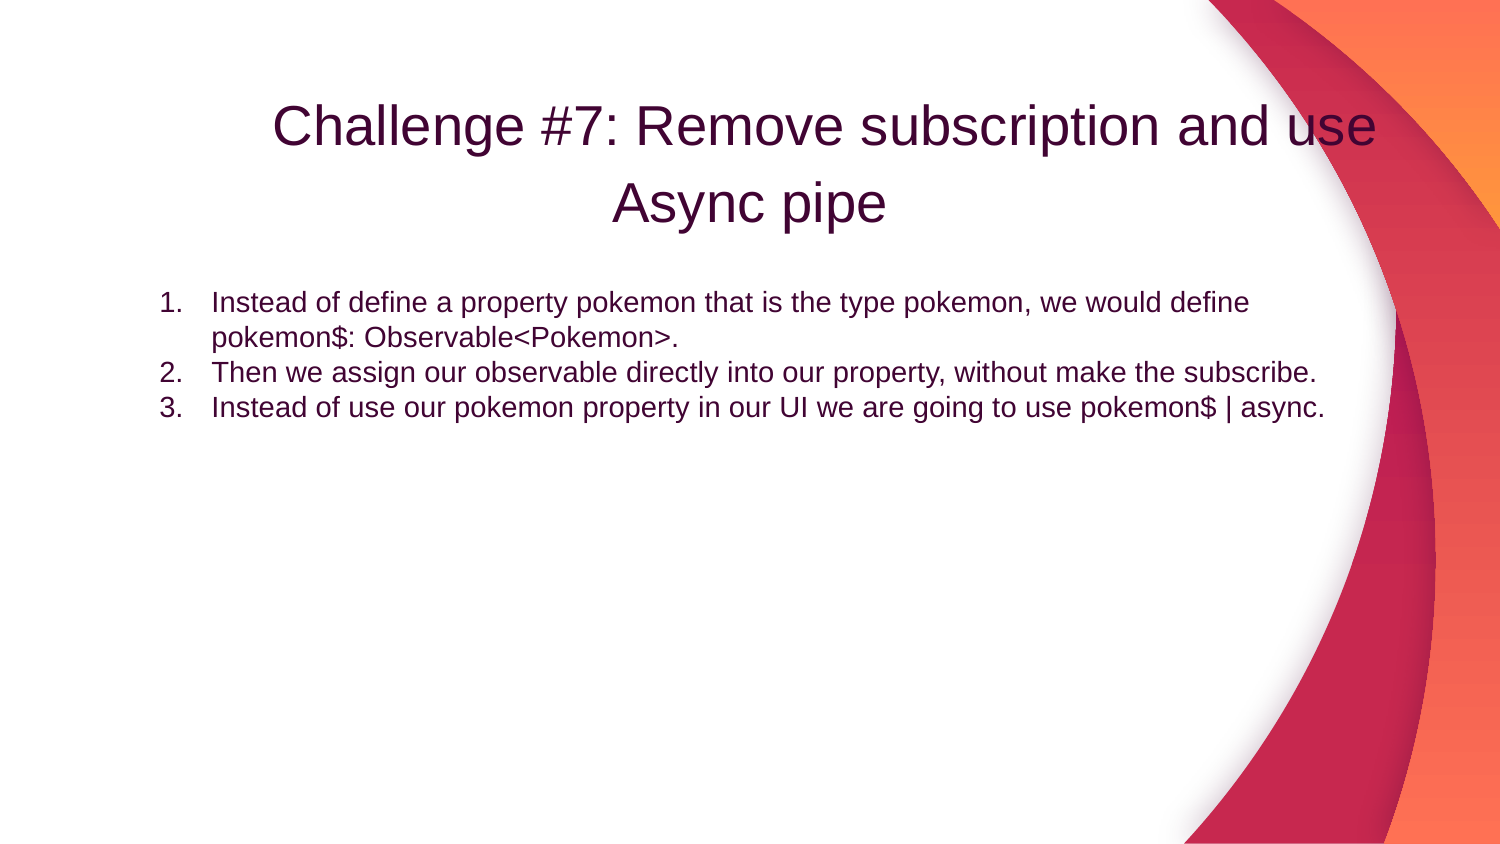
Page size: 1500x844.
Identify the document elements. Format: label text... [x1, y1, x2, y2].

text_box Challenge #7: Remove subscription and use Async pipe [99, 63, 1401, 161]
text_box Instead of define a property pokemon that is the type pokemon, we would define pokemon$: Observable<Pokemon>. Then we assign our observable directly into our property, without make the subscribe. Instead of use our pokemon property in our UI we are going to use pokemon$ | async. [121, 268, 1379, 439]
